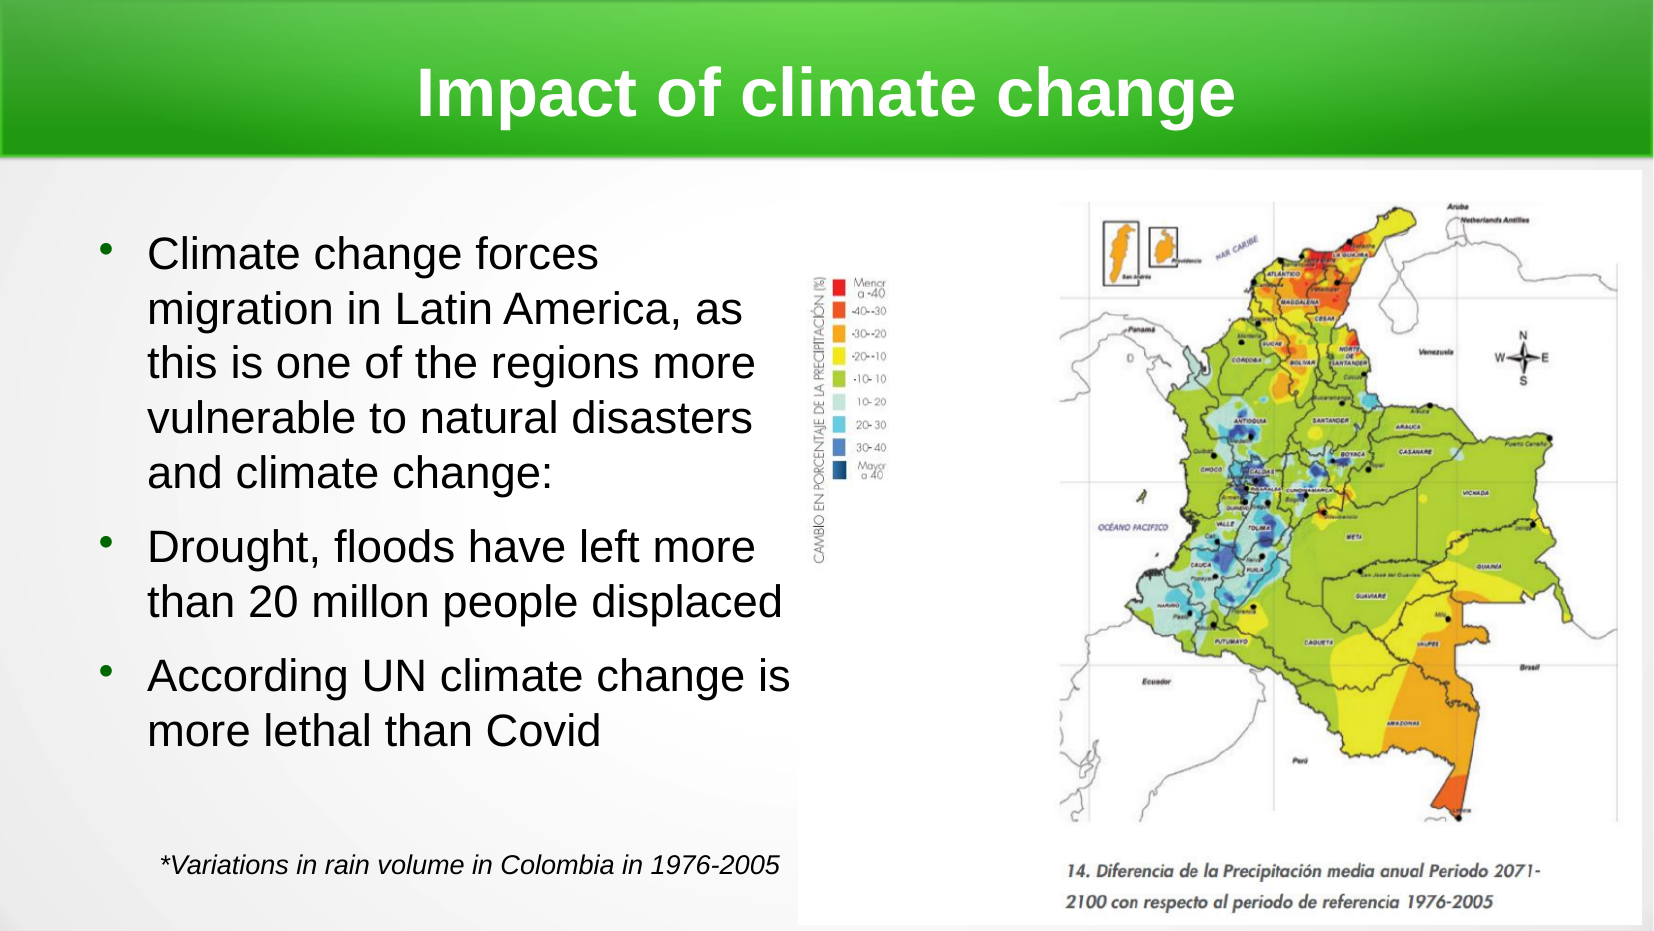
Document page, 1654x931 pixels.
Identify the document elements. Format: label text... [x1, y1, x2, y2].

text_box *Variations in rain volume in Colombia in 1976-2005 [144, 840, 792, 885]
text_box Impact of climate change [82, 35, 1571, 142]
picture [0, 0, 1654, 931]
text_box Climate change forces migration in Latin America, as this is one of the regions more vulnerable to natural disasters and climate change: Drought, floods have left more than 20 millon people displaced According UN climate change is more lethal than Covid [82, 224, 792, 795]
